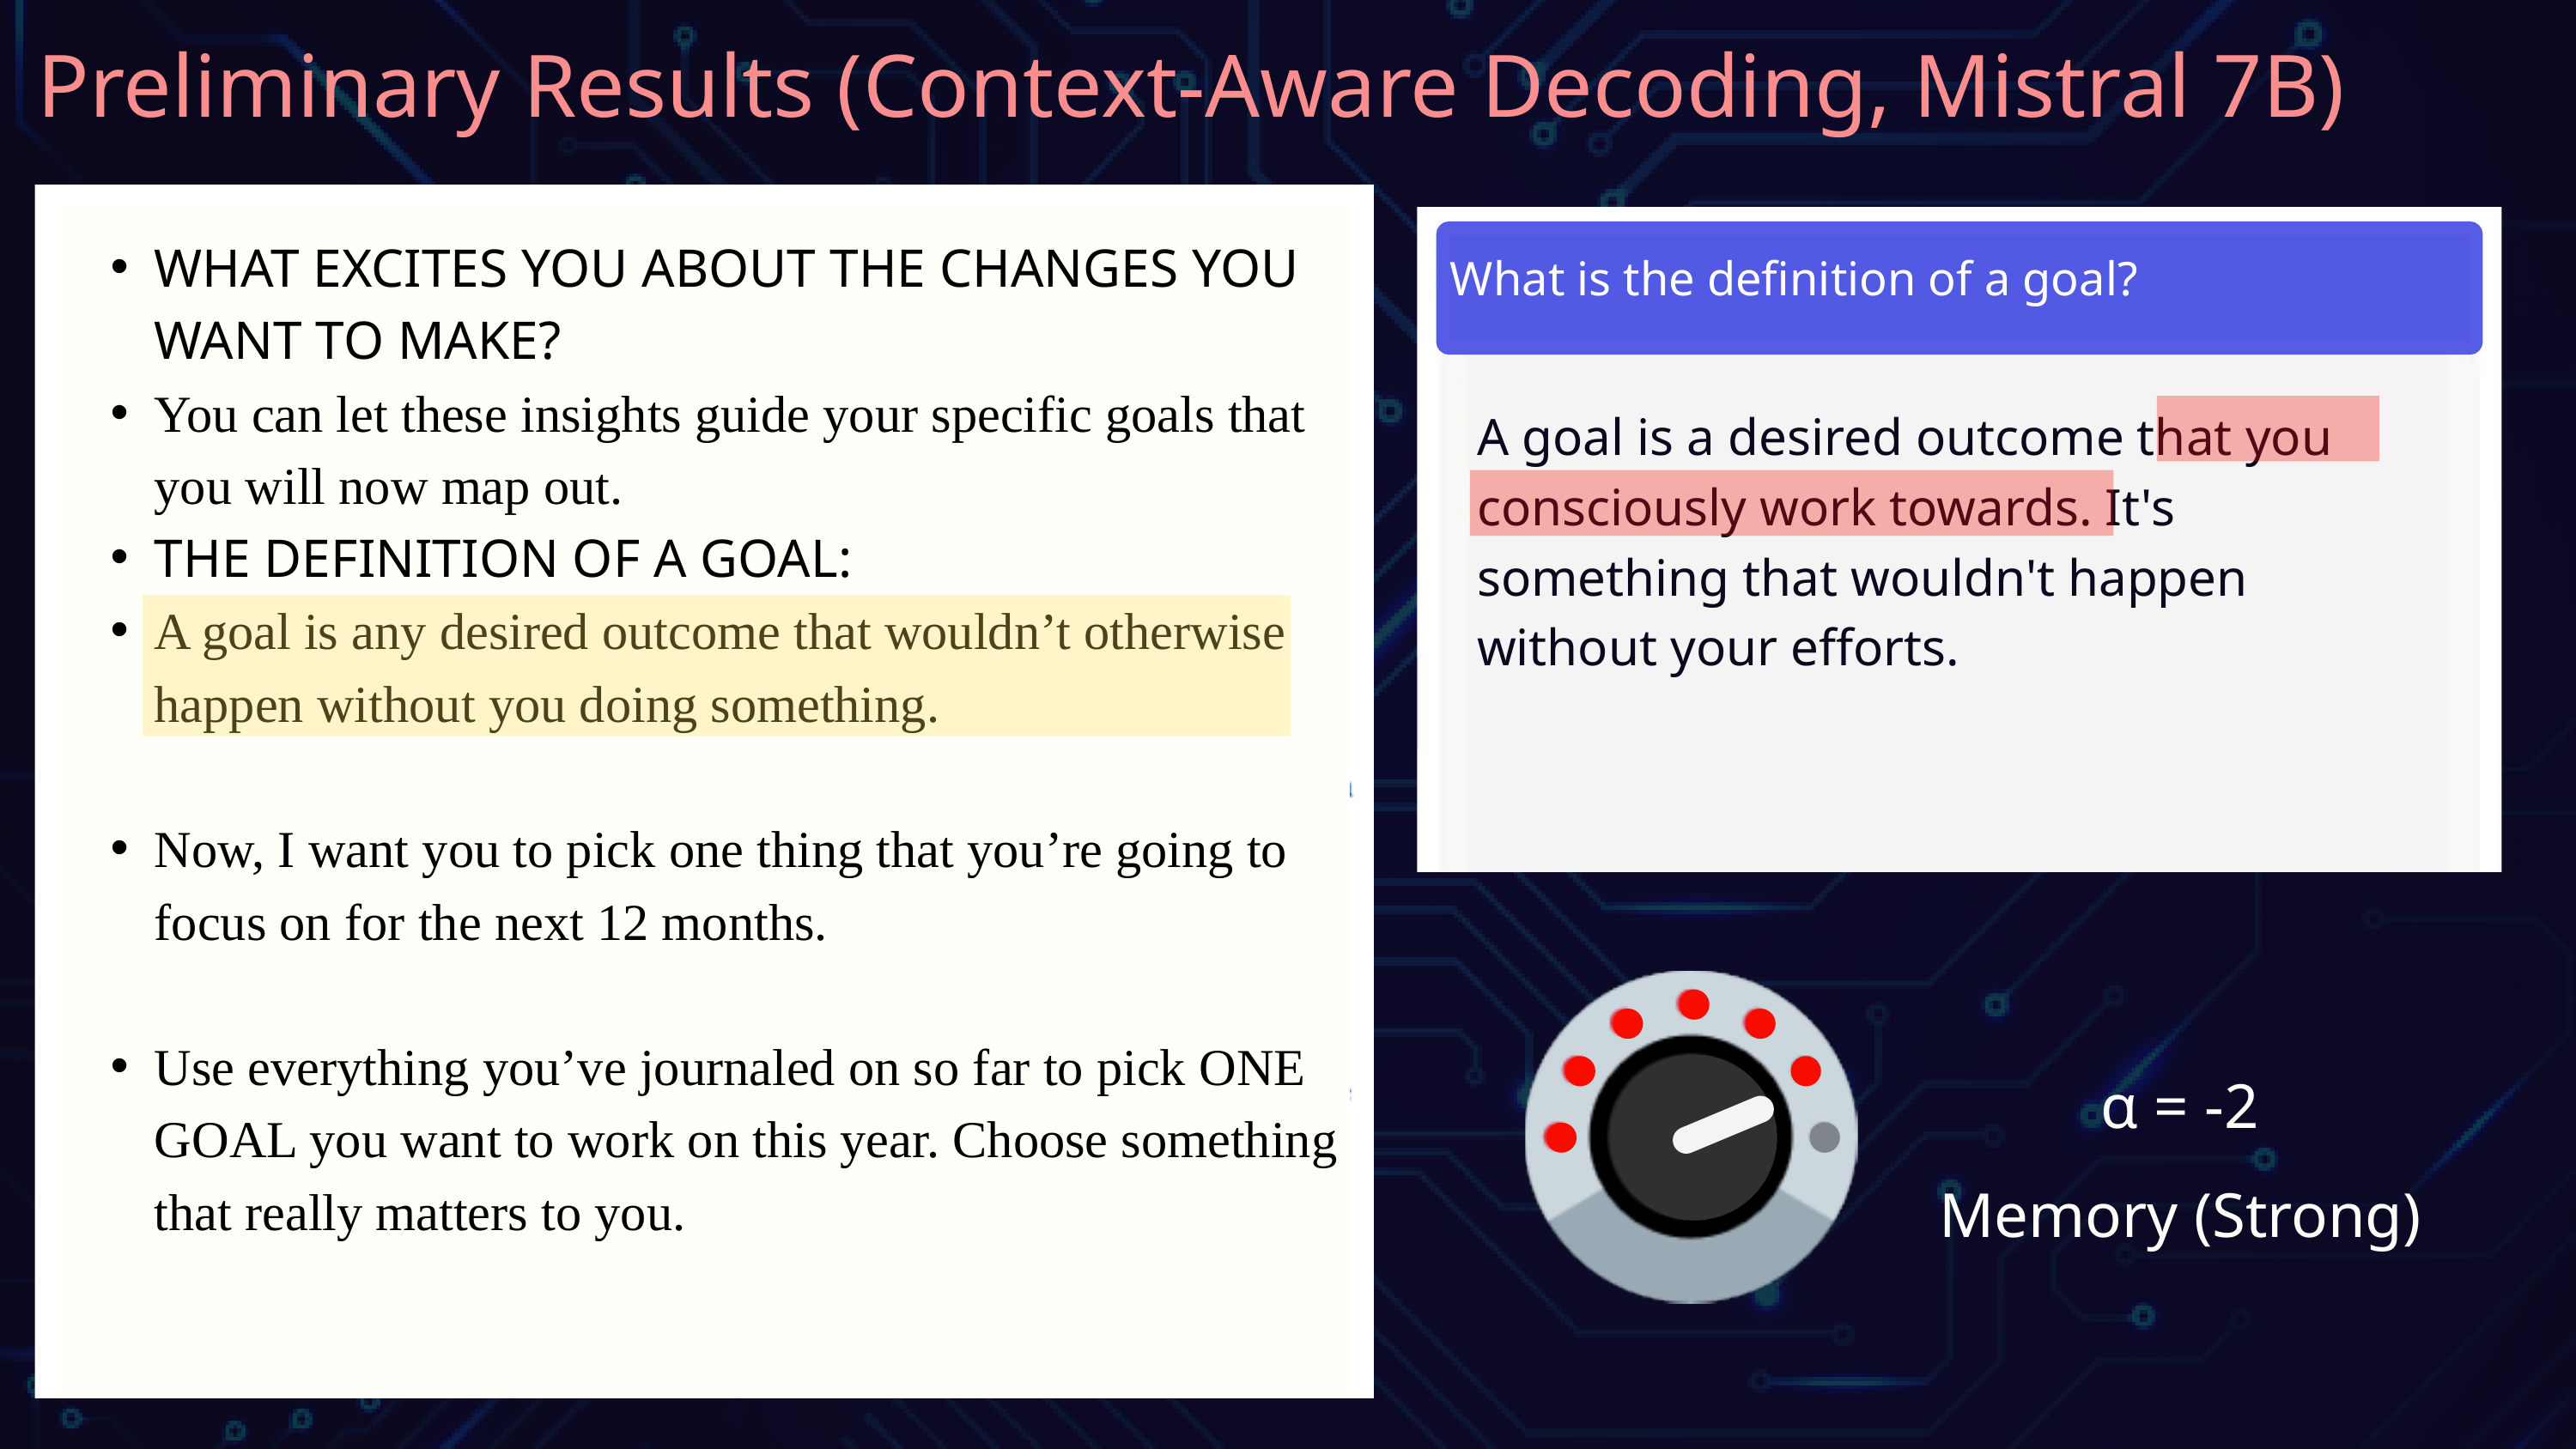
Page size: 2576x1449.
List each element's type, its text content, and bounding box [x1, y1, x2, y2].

text_box Preliminary Results (Context-Aware Decoding, Mistral 7B) [37, 13, 2576, 135]
text_box [34, 185, 1374, 1398]
text_box α = -2 [2099, 1056, 2263, 1142]
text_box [1424, 206, 2298, 228]
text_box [1469, 356, 2445, 873]
text_box [1417, 207, 1465, 872]
text_box [2299, 207, 2502, 872]
text_box Memory (Strong) [1929, 1164, 2432, 1250]
text_box [0, 0, 2576, 1449]
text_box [1469, 470, 2114, 537]
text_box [2156, 395, 2380, 462]
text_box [58, 205, 1350, 1398]
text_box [1525, 971, 1858, 1304]
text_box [142, 595, 1291, 737]
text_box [1443, 227, 2476, 349]
